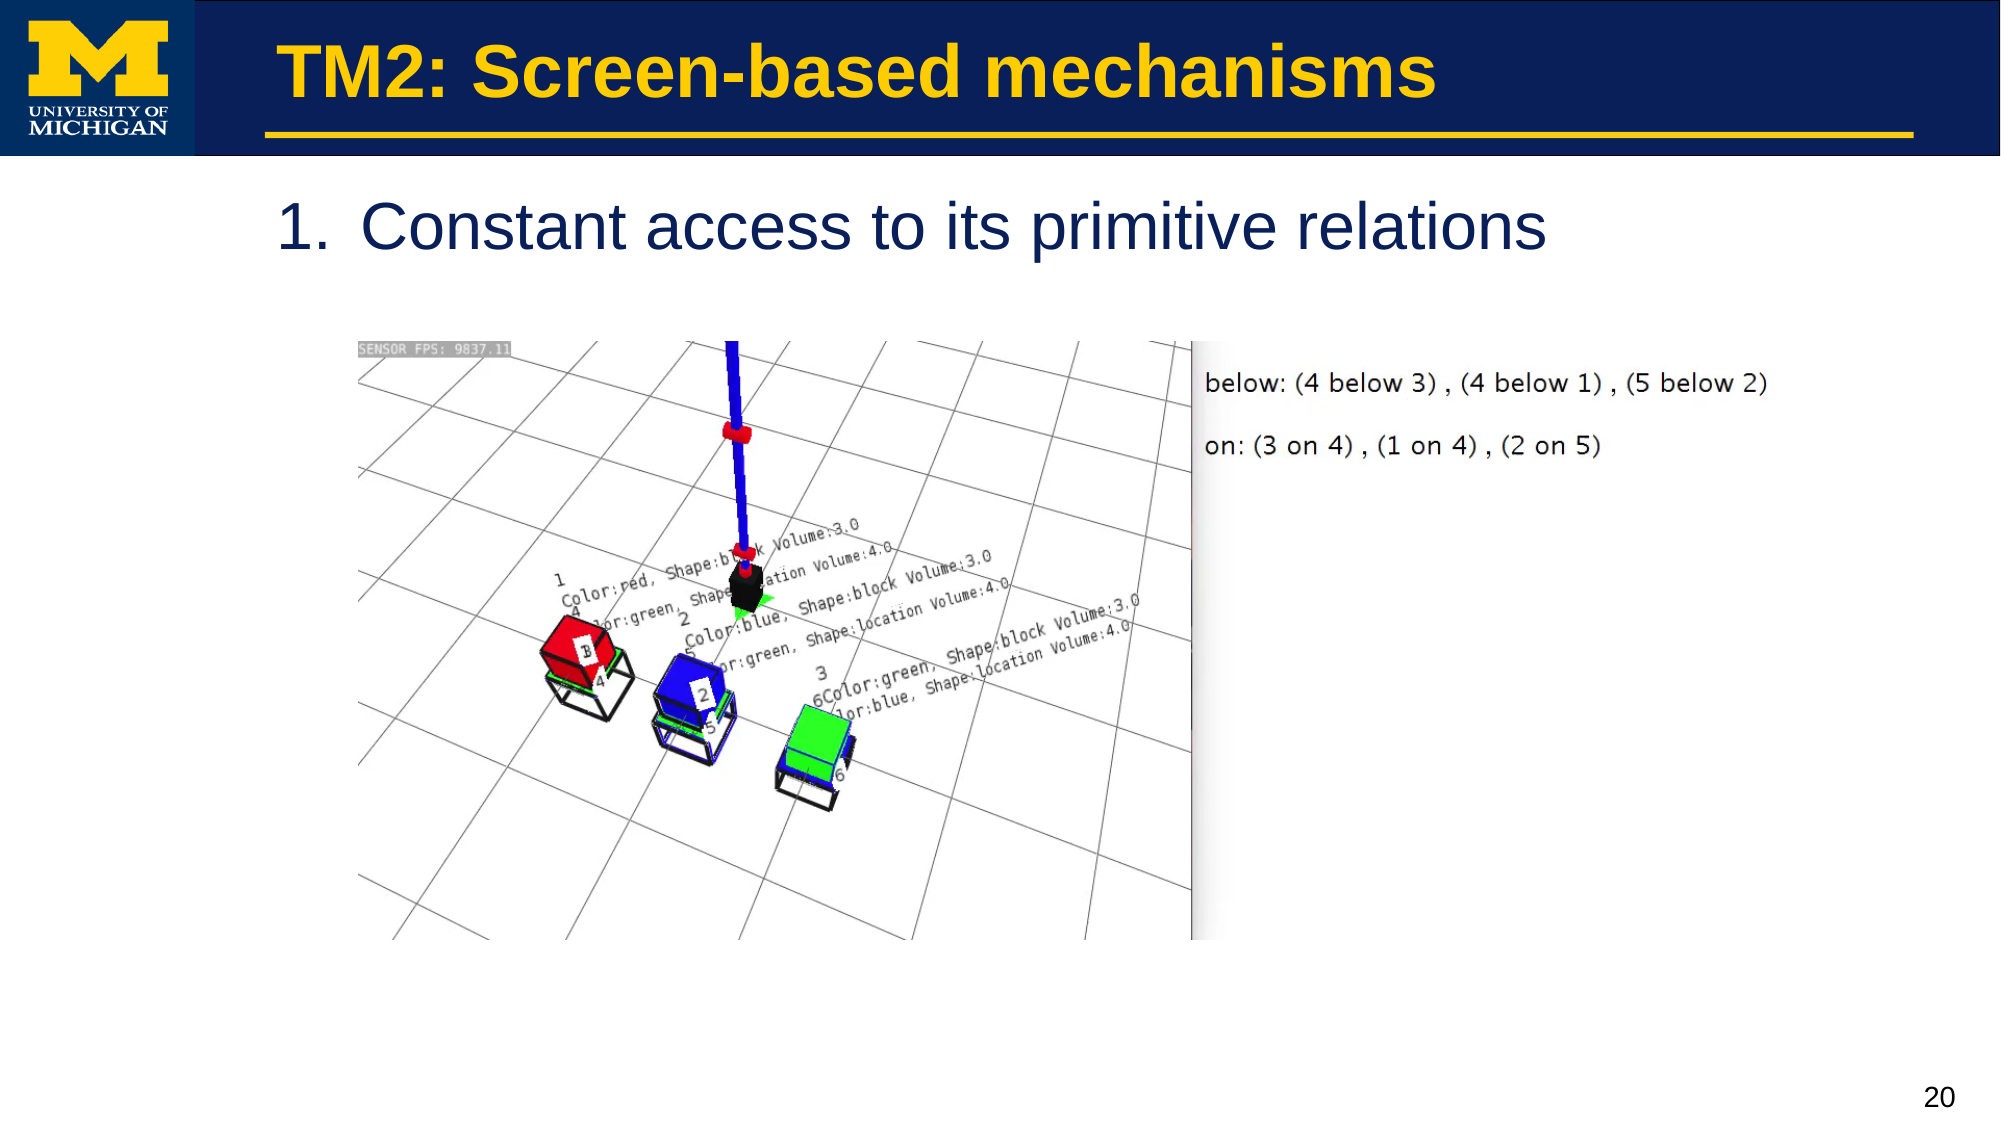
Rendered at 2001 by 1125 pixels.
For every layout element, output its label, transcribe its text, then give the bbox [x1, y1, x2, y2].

title TM2: Screen-based mechanisms [261, 0, 1908, 135]
list Constant access to its primitive relations [261, 174, 1912, 1067]
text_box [357, 340, 1815, 941]
picture [0, 0, 195, 156]
